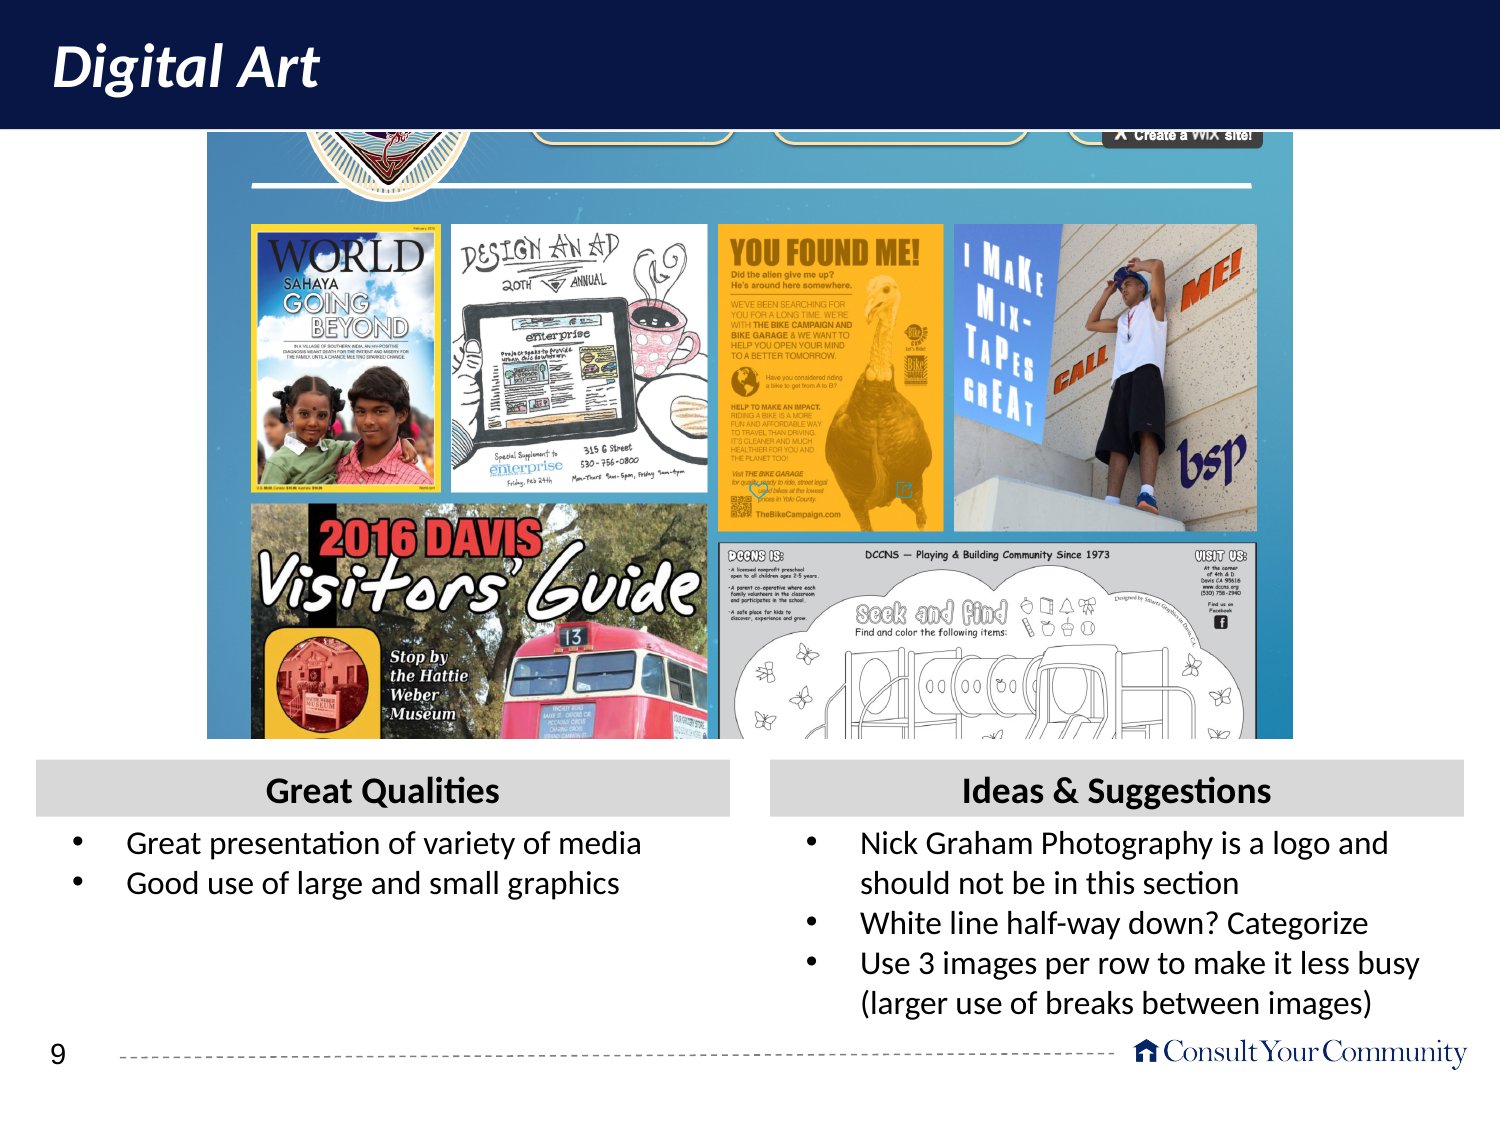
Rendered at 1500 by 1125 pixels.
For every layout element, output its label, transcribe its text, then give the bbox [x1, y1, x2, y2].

picture [1464, 1029, 1474, 1076]
title Digital Art [37, 10, 1463, 116]
list Nick Graham Photography is a logo and should not be in this section White line half-way down? Categorize Use 3 images per row to make it less busy (larger use of breaks between images) [770, 806, 1464, 1125]
picture [207, 132, 1293, 739]
list Great Qualities [36, 759, 730, 806]
list Great presentation of variety of media Good use of large and small graphics [36, 806, 730, 1125]
list Ideas & Suggestions [770, 759, 1464, 806]
